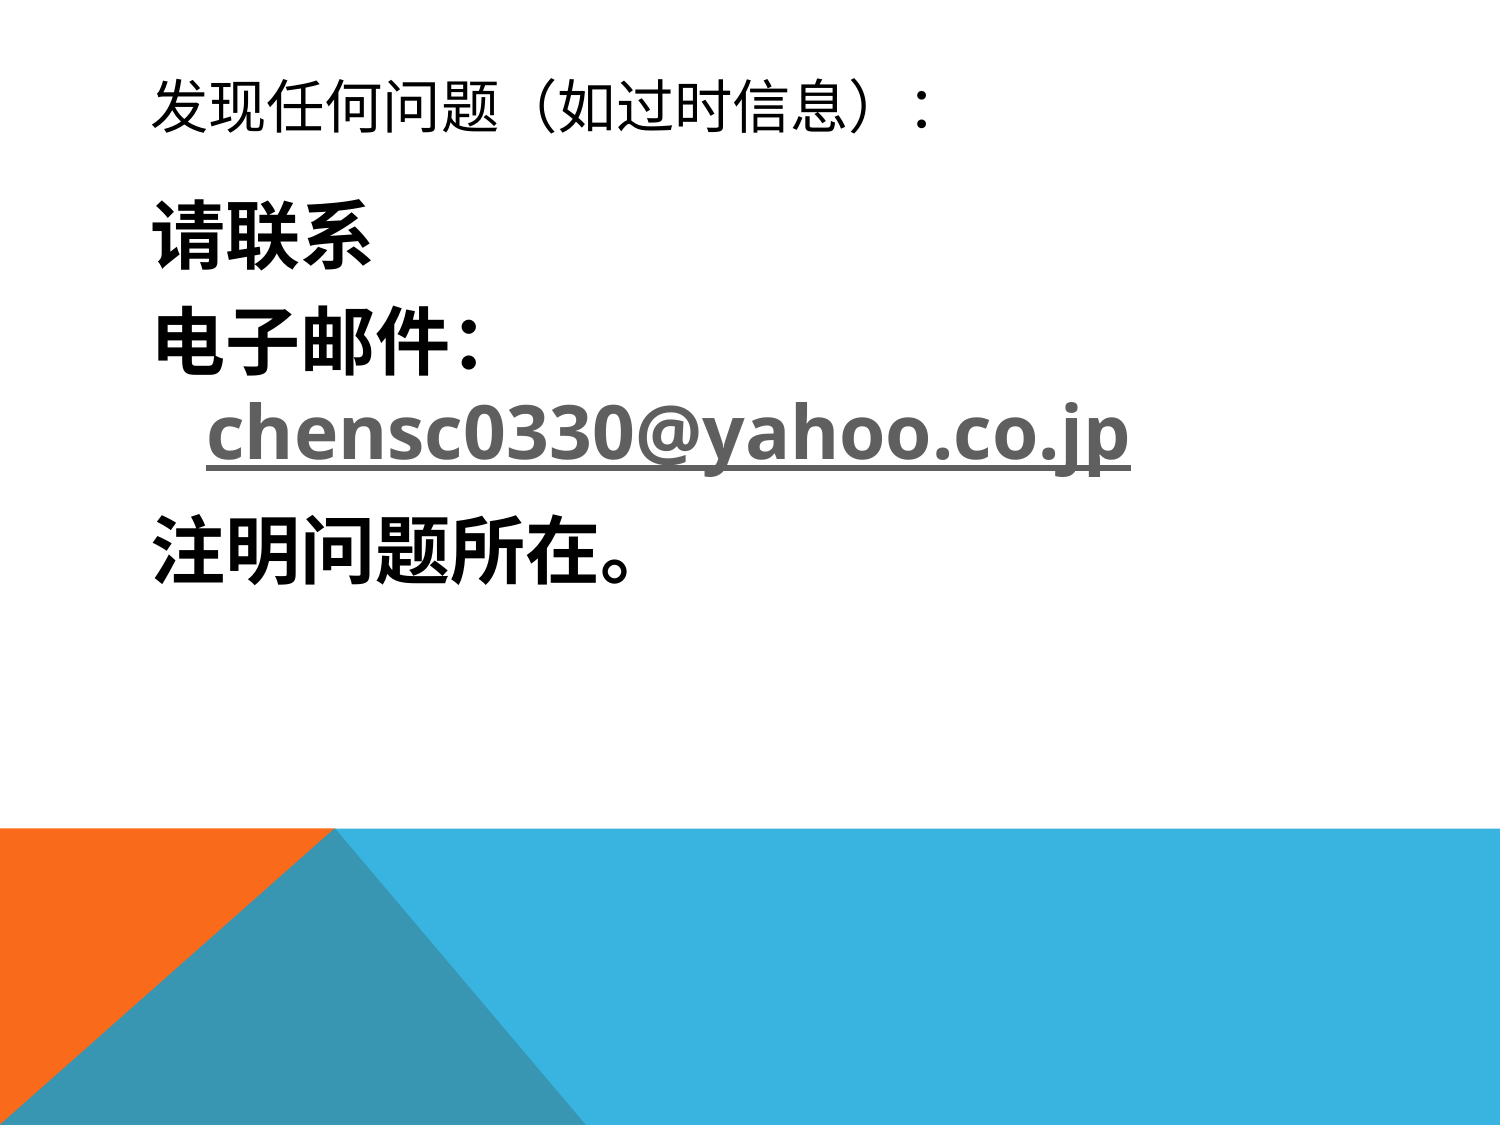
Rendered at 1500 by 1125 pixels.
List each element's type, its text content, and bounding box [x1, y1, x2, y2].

title 发现任何问题（如过时信息）： [135, 60, 1369, 150]
list 请联系 电子邮件：chensc0330@yahoo.co.jp 注明问题所在。 [135, 180, 1369, 768]
